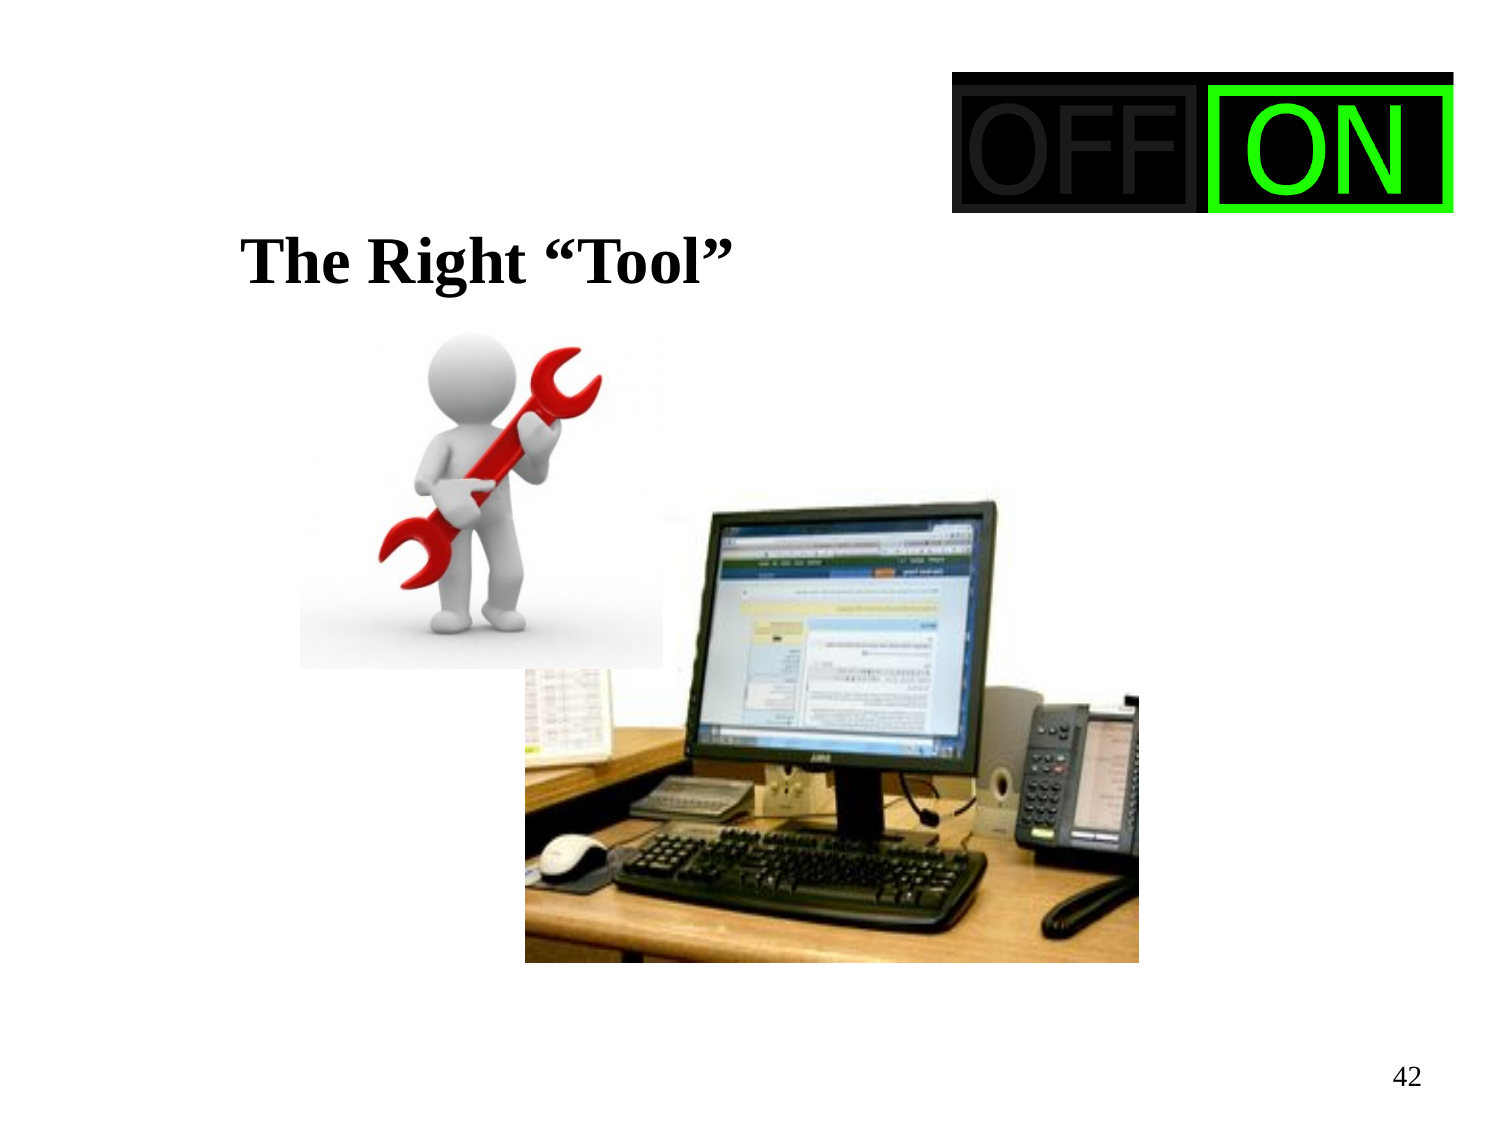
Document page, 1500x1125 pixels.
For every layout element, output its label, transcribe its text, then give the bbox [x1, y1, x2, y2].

slide_number 42 [1311, 1049, 1438, 1125]
text_box The Right “Tool” [200, 215, 775, 329]
picture [299, 305, 1139, 963]
picture [952, 72, 1454, 213]
